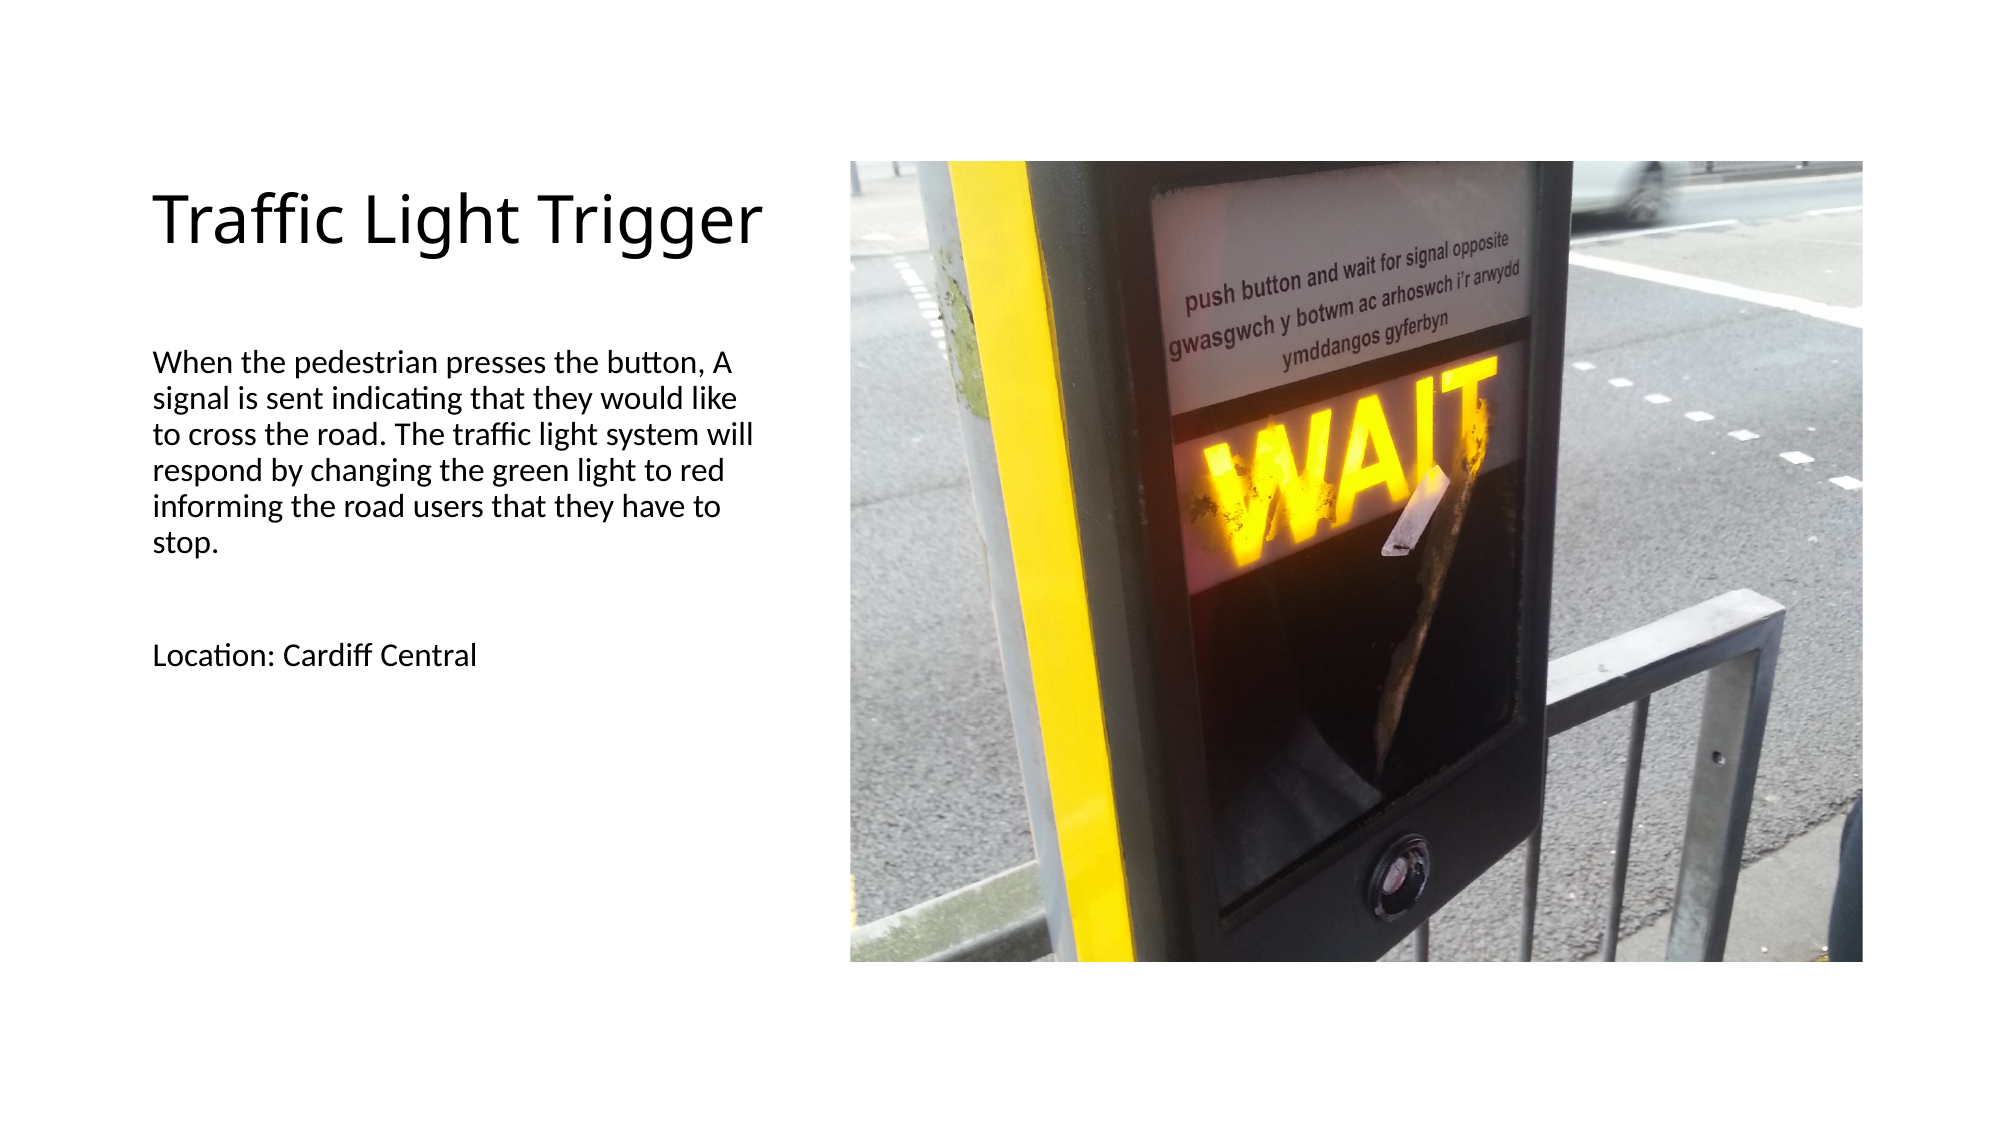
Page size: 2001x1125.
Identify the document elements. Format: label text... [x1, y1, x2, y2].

list When the pedestrian presses the button, A signal is sent indicating that they would like to cross the road. The traffic light system will respond by changing the green light to red informing the road users that they have to stop. Location: Cardiff Central [137, 337, 783, 963]
title Traffic Light Trigger [137, 75, 783, 337]
picture [850, 161, 1863, 962]
